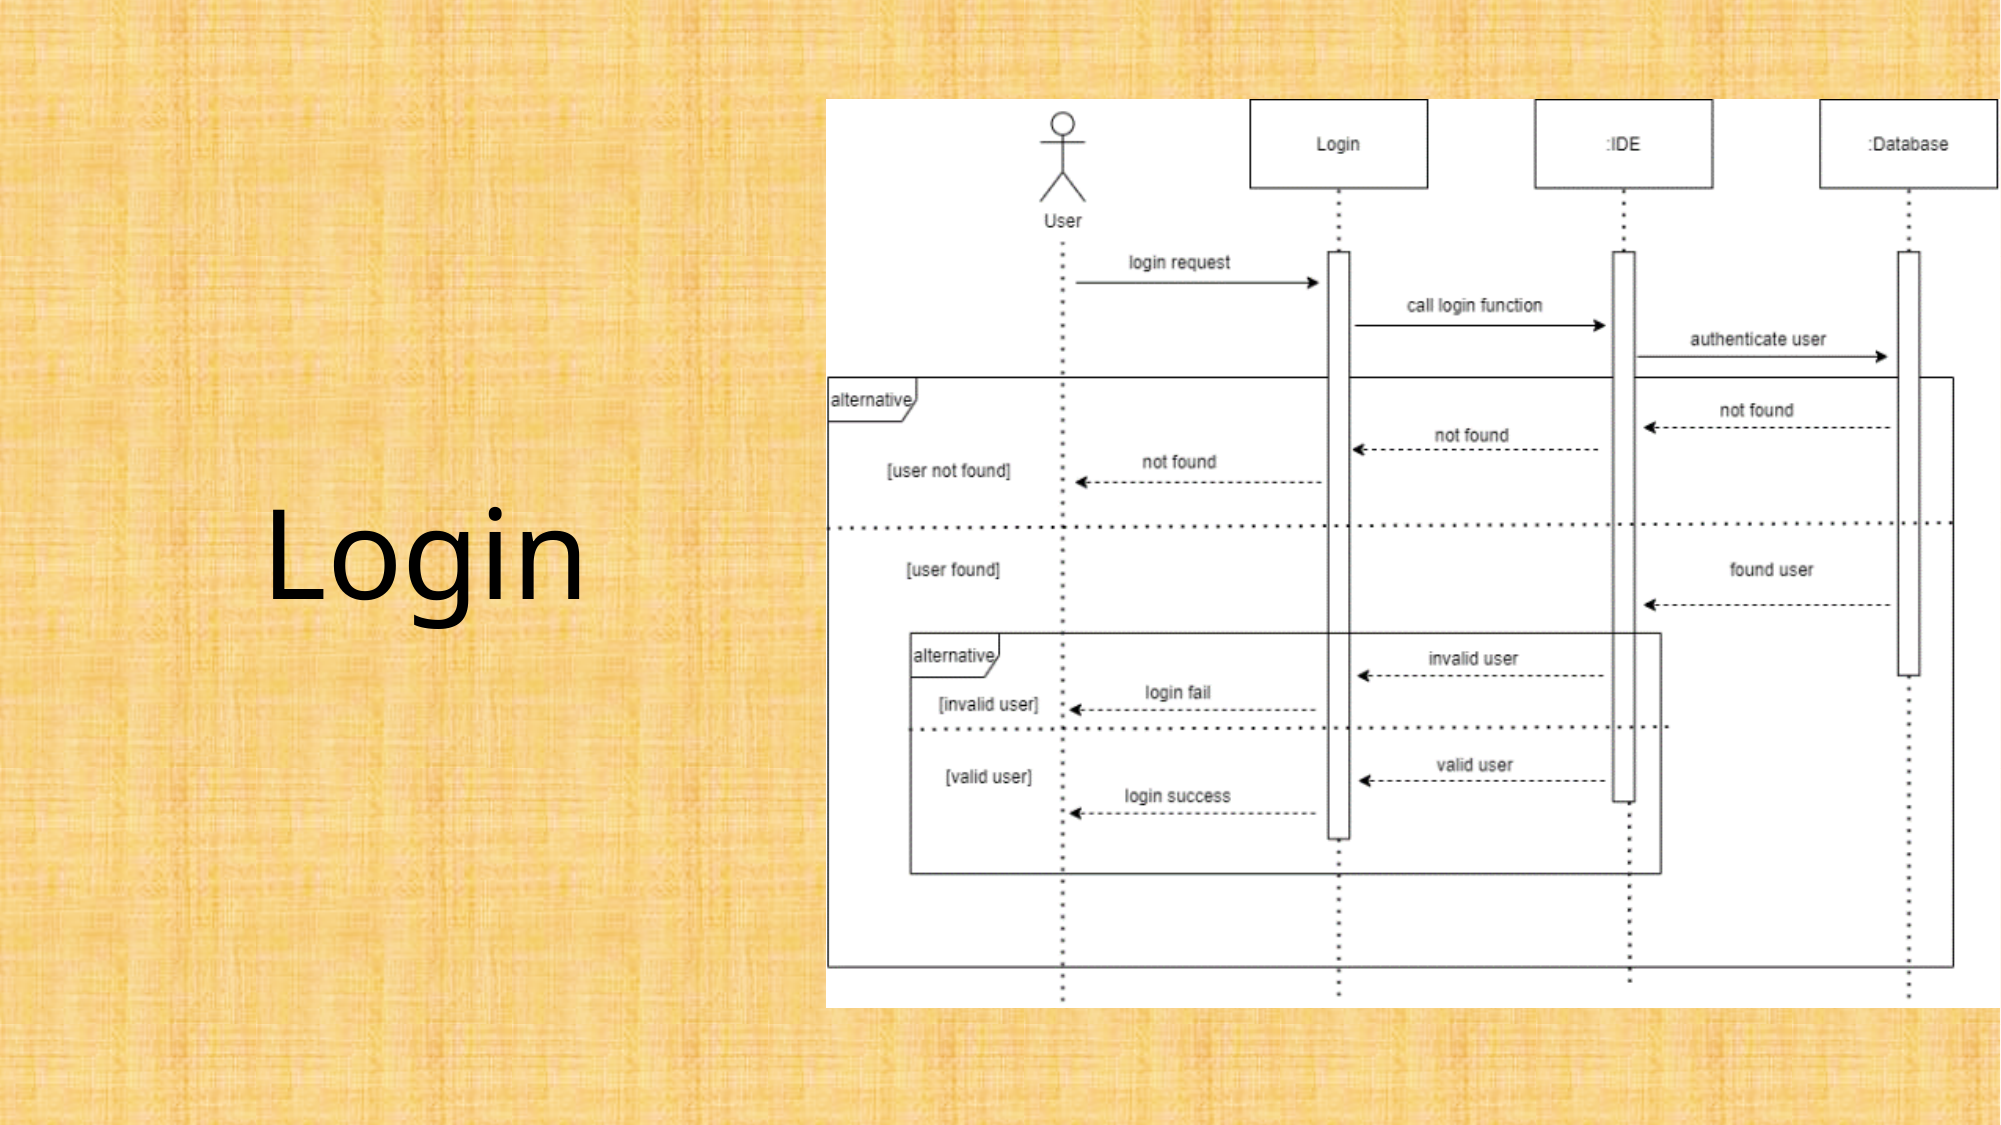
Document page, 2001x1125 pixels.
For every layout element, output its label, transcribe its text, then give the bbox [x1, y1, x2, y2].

picture [0, 0, 2001, 1125]
title Login [147, 474, 704, 635]
